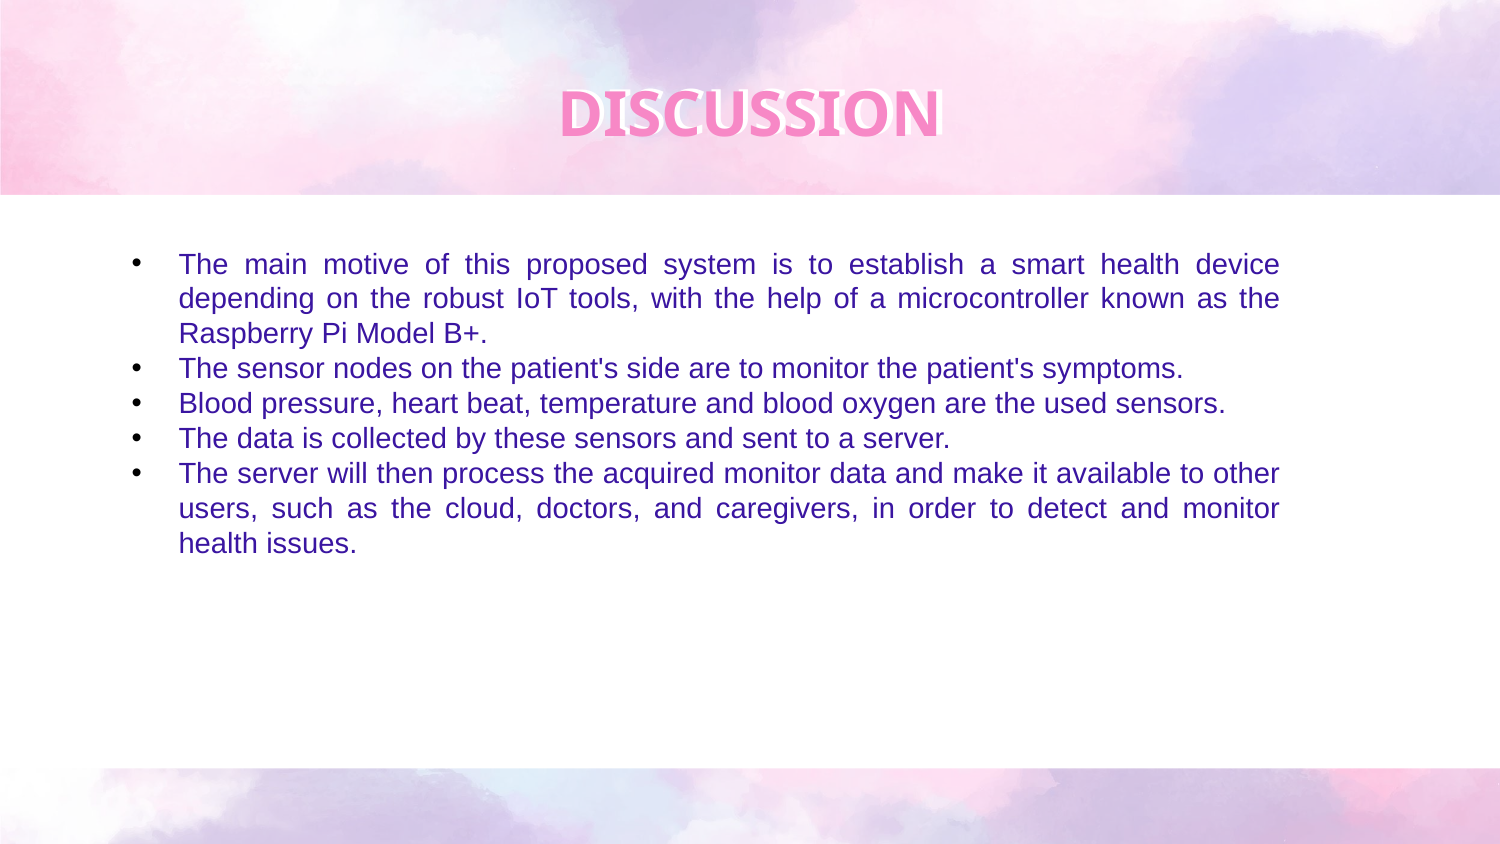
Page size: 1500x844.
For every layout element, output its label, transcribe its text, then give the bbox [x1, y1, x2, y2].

title DISCUSSION [116, 59, 1384, 154]
text_box The main motive of this proposed system is to establish a smart health device depending on the robust IoT tools, with the help of a microcontroller known as the Raspberry Pi Model B+. The sensor nodes on the patient's side are to monitor the patient's symptoms. Blood pressure, heart beat, temperature and blood oxygen are the used sensors. The data is collected by these sensors and sent to a server. The server will then process the acquired monitor data and make it available to other users, such as the cloud, doctors, and caregivers, in order to detect and monitor health issues. [116, 237, 1297, 602]
text_box [0, 194, 1500, 769]
